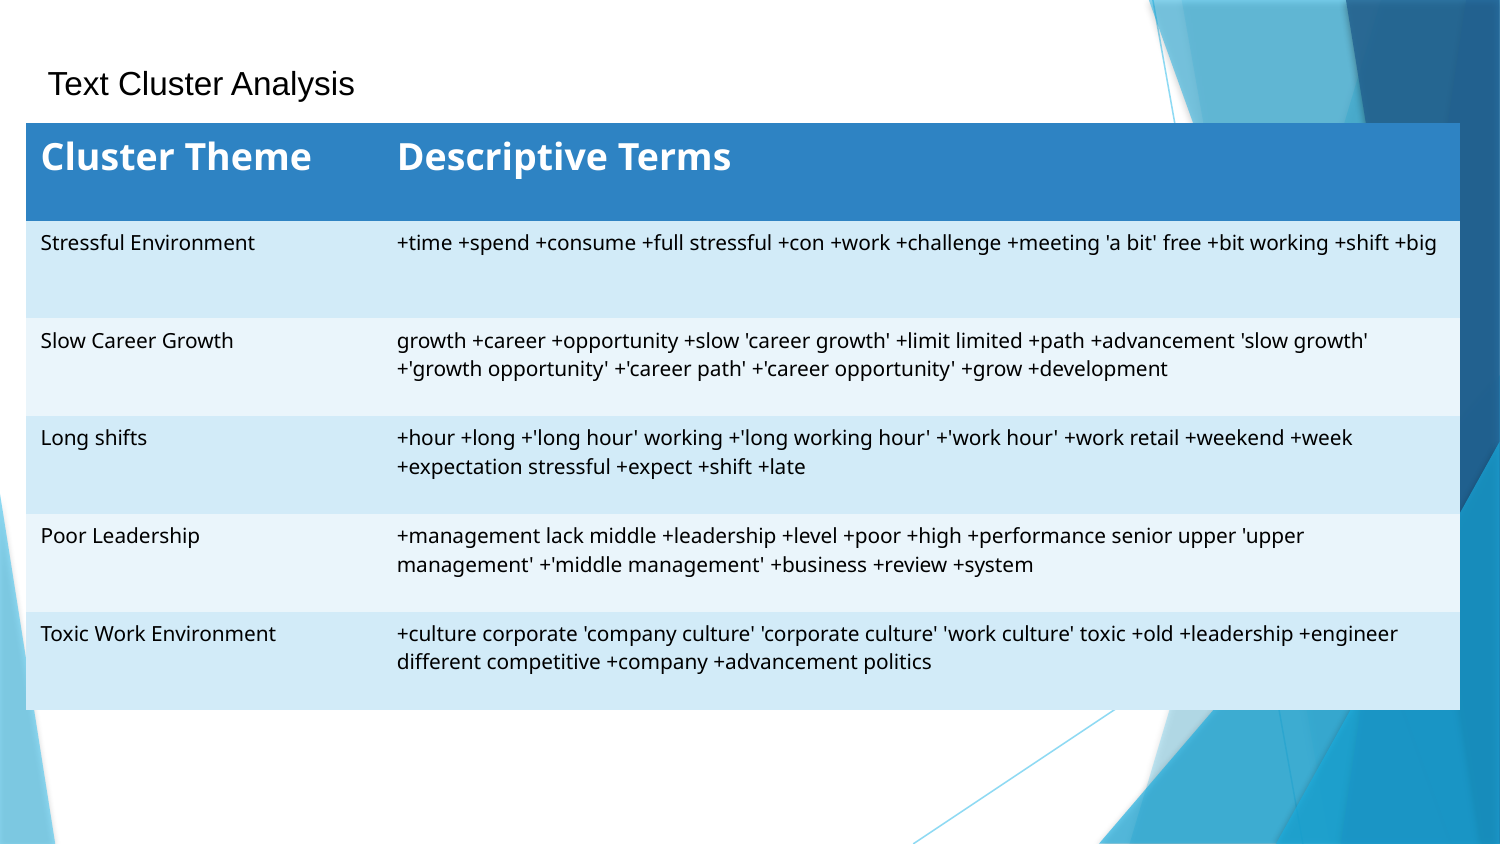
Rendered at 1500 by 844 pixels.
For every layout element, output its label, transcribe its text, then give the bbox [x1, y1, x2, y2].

table_cell Poor Leadership [26, 514, 382, 612]
table_cell Stressful Environment [26, 221, 382, 318]
table_cell +time +spend +consume +full stressful +con +work +challenge +meeting 'a bit' free +bit working +shift +big [382, 221, 1460, 318]
table_cell growth +career +opportunity +slow 'career growth' +limit limited +path +advancement 'slow growth' +'growth opportunity' +'career path' +'career opportunity' +grow +development [382, 318, 1460, 416]
table_cell Toxic Work Environment [26, 612, 382, 710]
table_cell Long shifts [26, 416, 382, 514]
text_box Text Cluster Analysis [32, 55, 483, 110]
table_cell +hour +long +'long hour' working +'long working hour' +'work hour' +work retail +weekend +week +expectation stressful +expect +shift +late [382, 416, 1460, 514]
table_cell +management lack middle +leadership +level +poor +high +performance senior upper 'upper management' +'middle management' +business +review +system [382, 514, 1460, 612]
table_cell Slow Career Growth [26, 318, 382, 416]
table_header Descriptive Terms [382, 123, 1460, 221]
table_header Cluster Theme [26, 123, 382, 221]
table_cell +culture corporate 'company culture' 'corporate culture' 'work culture' toxic +old +leadership +engineer different competitive +company +advancement politics [382, 612, 1460, 710]
